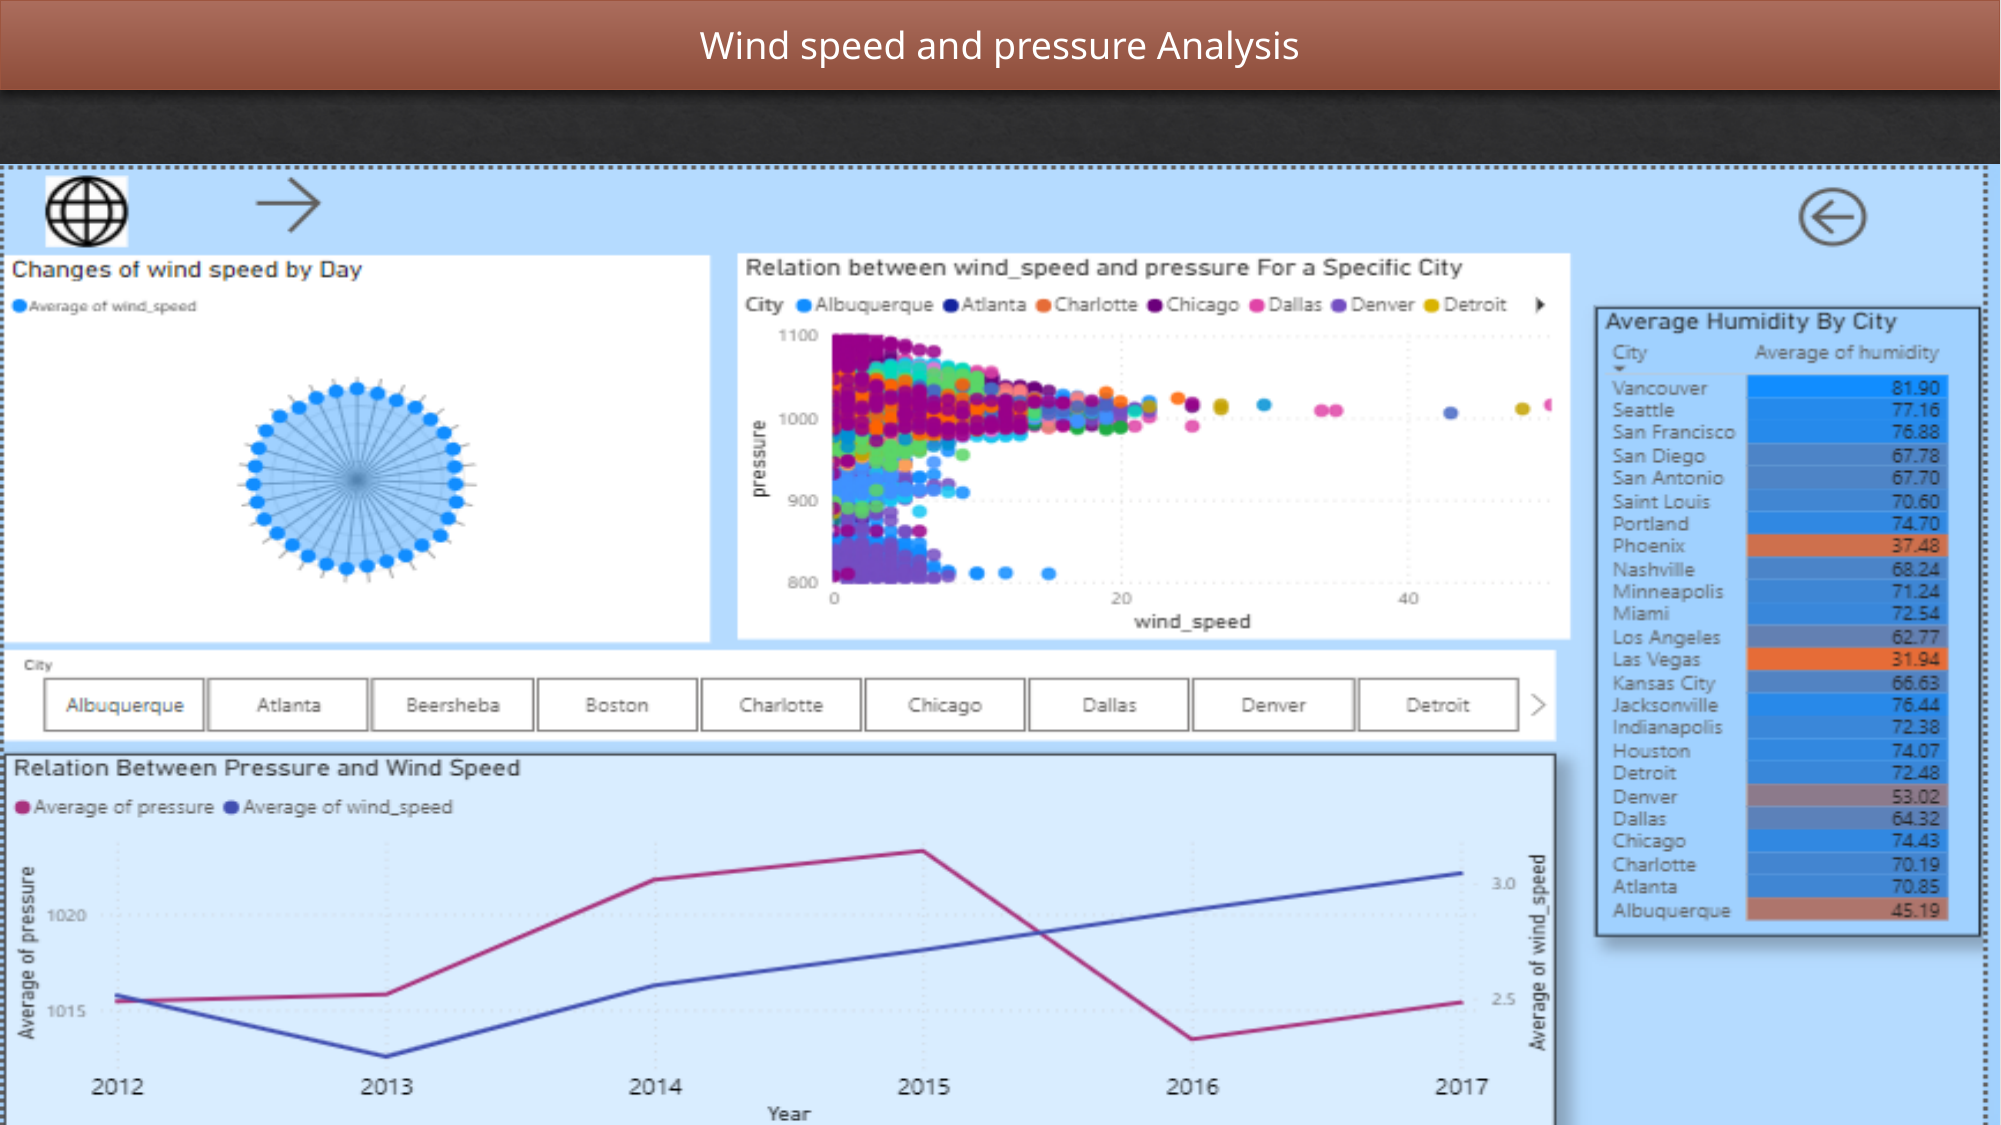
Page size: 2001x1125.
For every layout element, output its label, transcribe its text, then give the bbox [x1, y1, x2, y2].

text_box Wind speed and pressure Analysis [0, 0, 2000, 90]
picture [0, 164, 2000, 1125]
